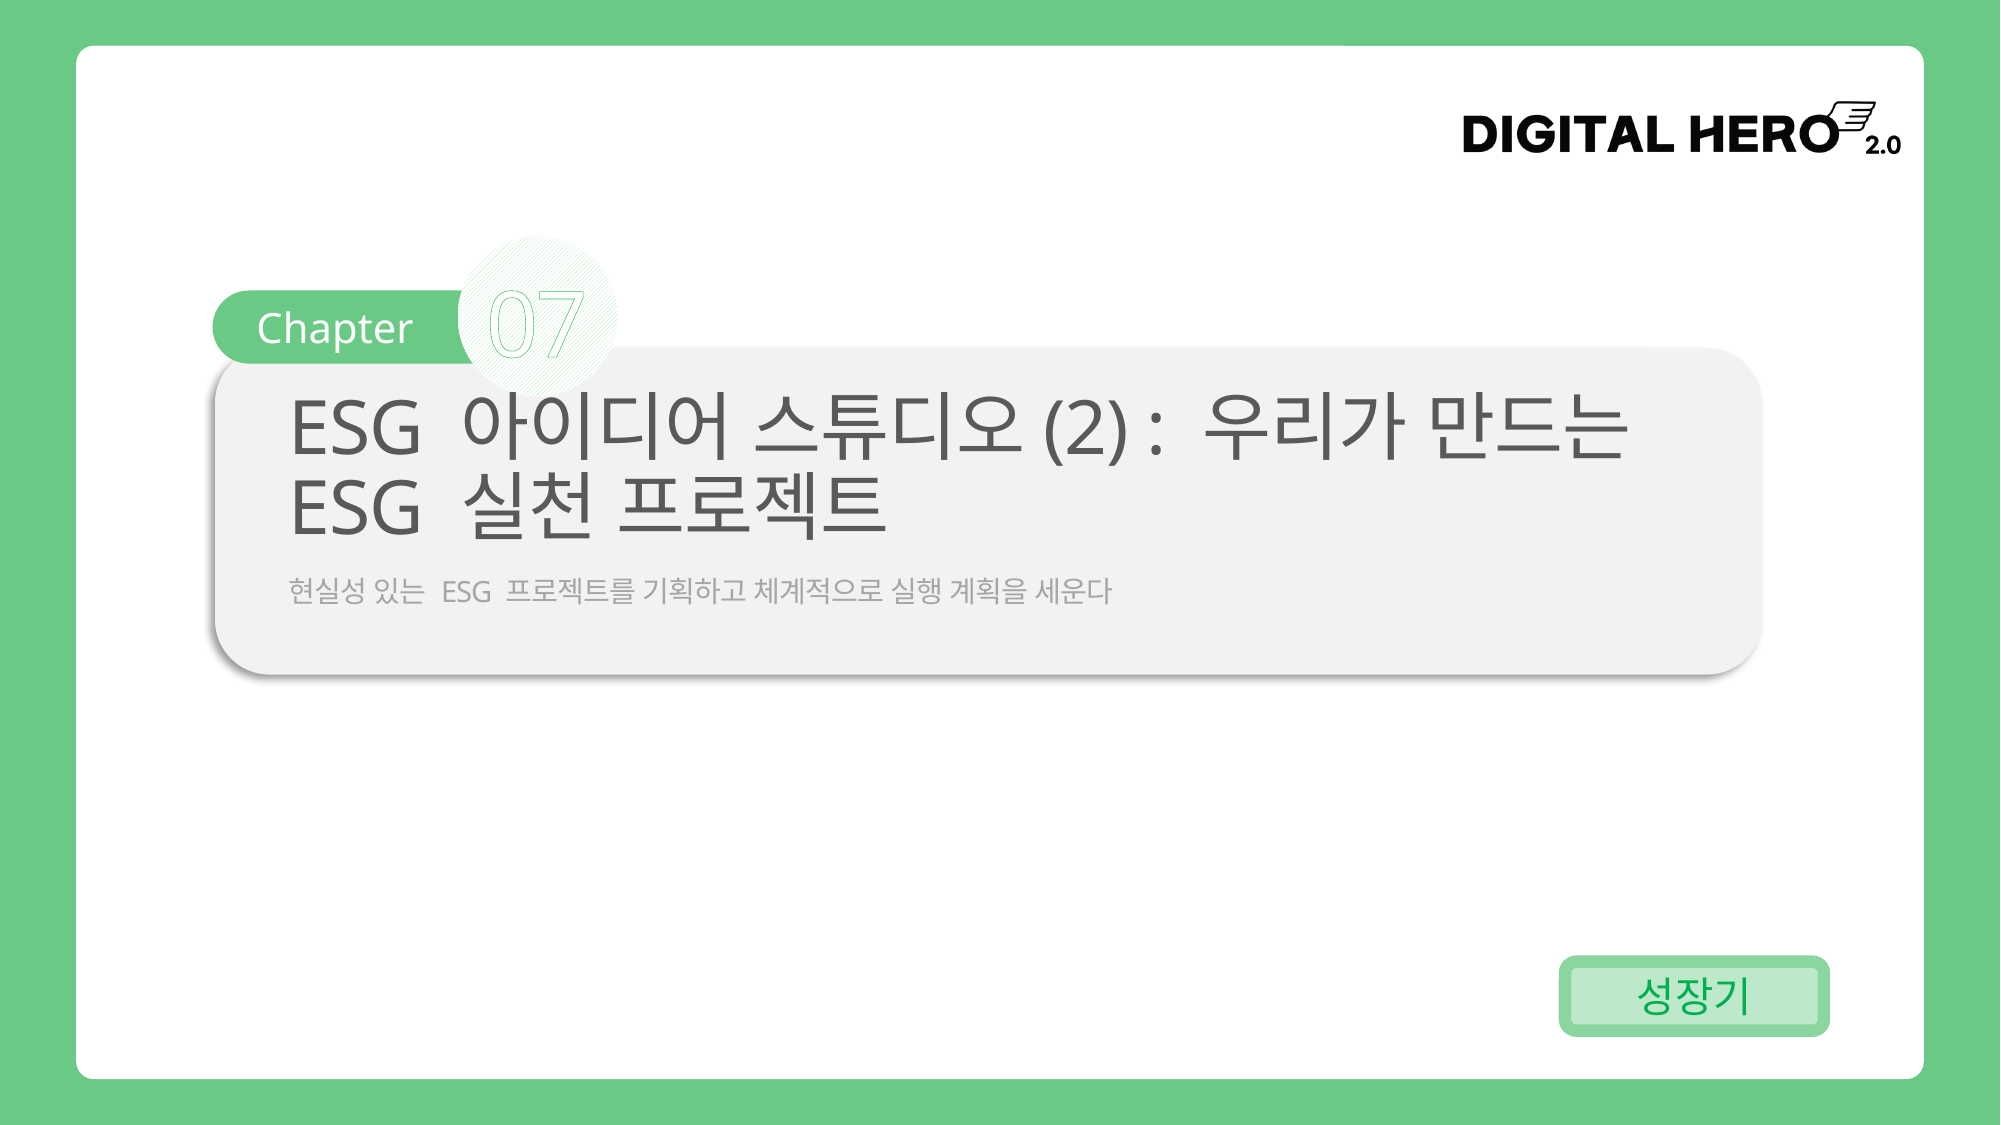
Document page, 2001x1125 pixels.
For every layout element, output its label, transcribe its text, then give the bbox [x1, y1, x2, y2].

list 07 [445, 264, 629, 376]
list ESG 아이디어 스튜디오(2) : 우리가 만드는 ESG 실천 프로젝트 [273, 411, 1675, 529]
picture [1453, 96, 1915, 173]
list 현실성 있는 ESG 프로젝트를 기획하고 체계적으로 실행 계획을 세운다 [273, 558, 1424, 629]
text_box 성장기 [1562, 959, 1827, 1033]
